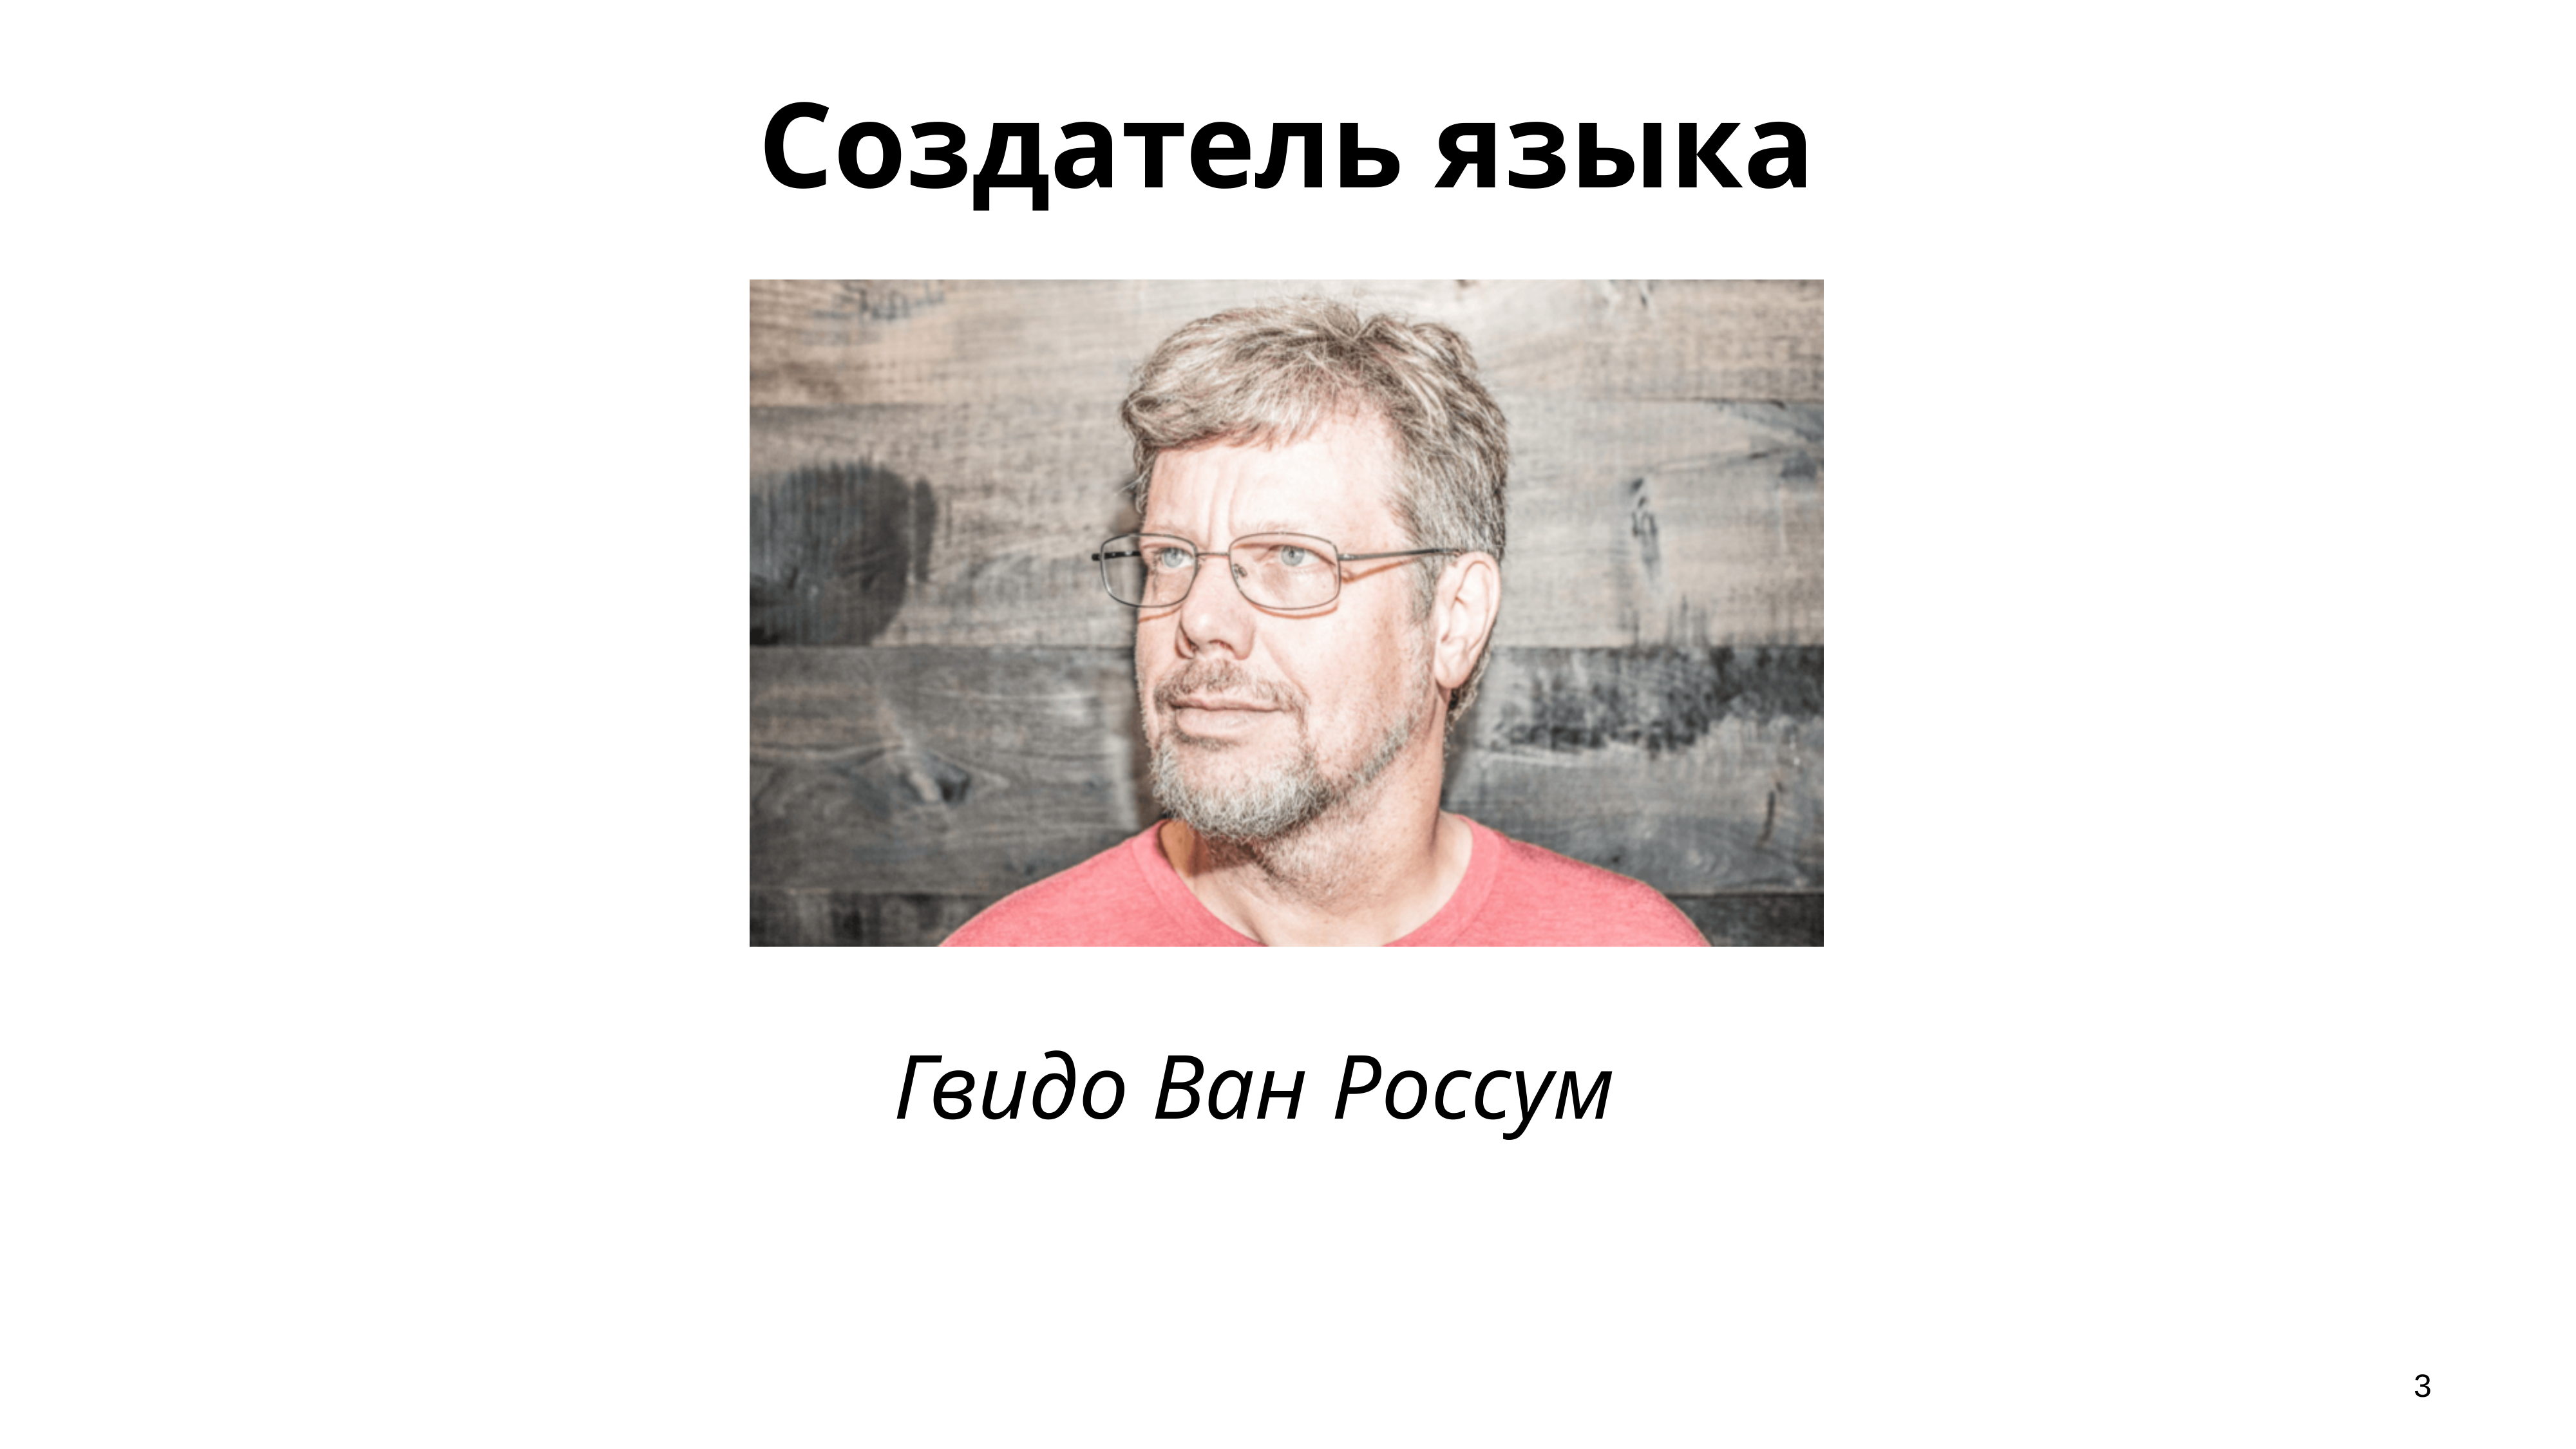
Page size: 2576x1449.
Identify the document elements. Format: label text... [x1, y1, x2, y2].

title Создатель языка [142, 47, 2432, 280]
slide_number 3 [2240, 1356, 2432, 1404]
text_box Гвидо Ван Россум [109, 1004, 2400, 1236]
picture [750, 279, 1824, 947]
